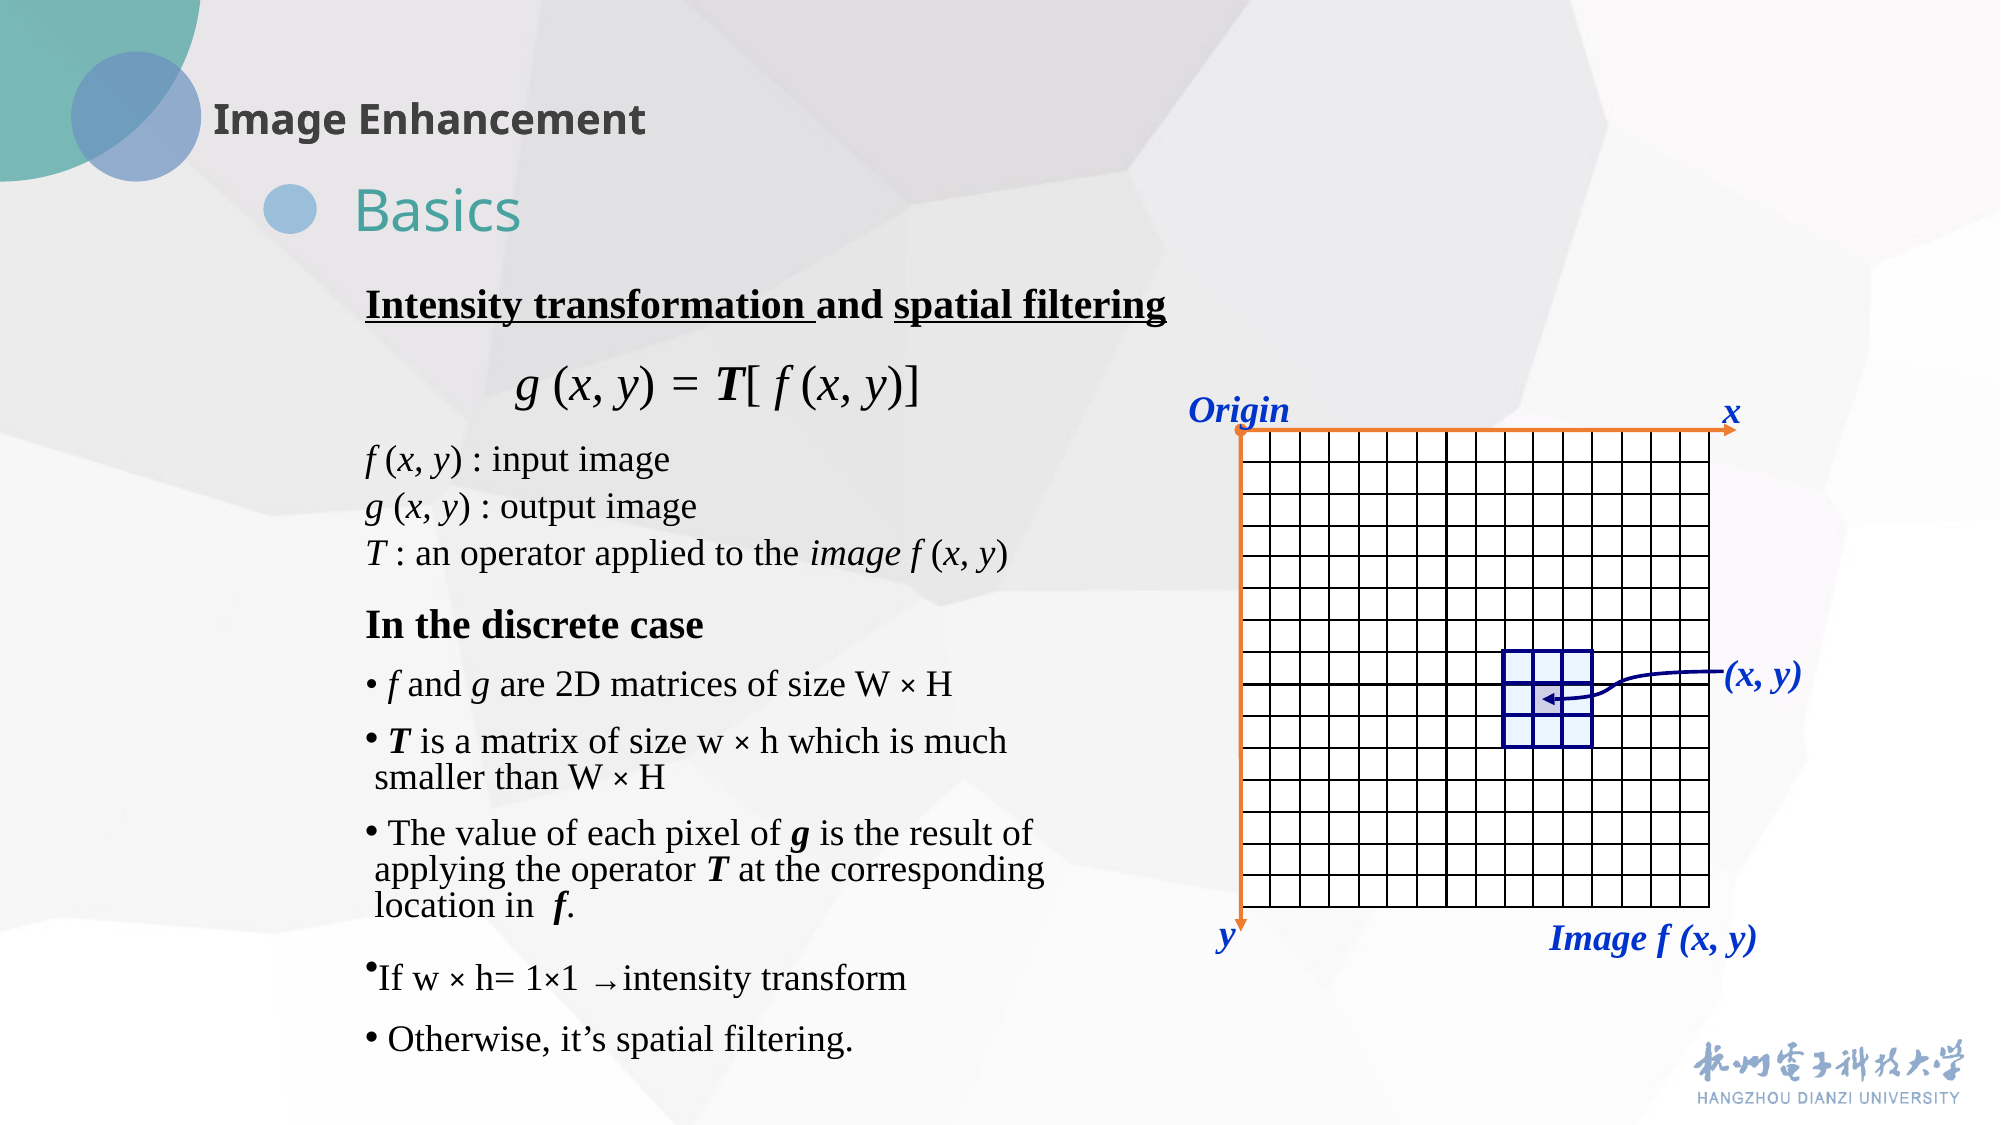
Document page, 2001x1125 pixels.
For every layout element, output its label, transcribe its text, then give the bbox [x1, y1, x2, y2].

text_box Image Enhancement [198, 85, 662, 150]
text_box [262, 183, 318, 235]
text_box Intensity transformation and spatial filtering g (x, y) = T[ f (x, y)] f (x, y) : input image g (x, y) : output image T : an operator applied to the image f (x, y) In the discrete case • f and g are 2D matrices of size W × H T is a matrix of size w × h which is much smaller than W × H The value of each pixel of g is the result of applying the operator T at the corresponding location in f. If w × h= 1×1 →intensity transform Otherwise, it’s spatial filtering. [350, 267, 1650, 1010]
text_box [70, 50, 198, 183]
picture [0, 0, 2001, 1125]
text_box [1173, 377, 1803, 966]
text_box [0, 0, 202, 183]
text_box Basics [338, 166, 1731, 251]
